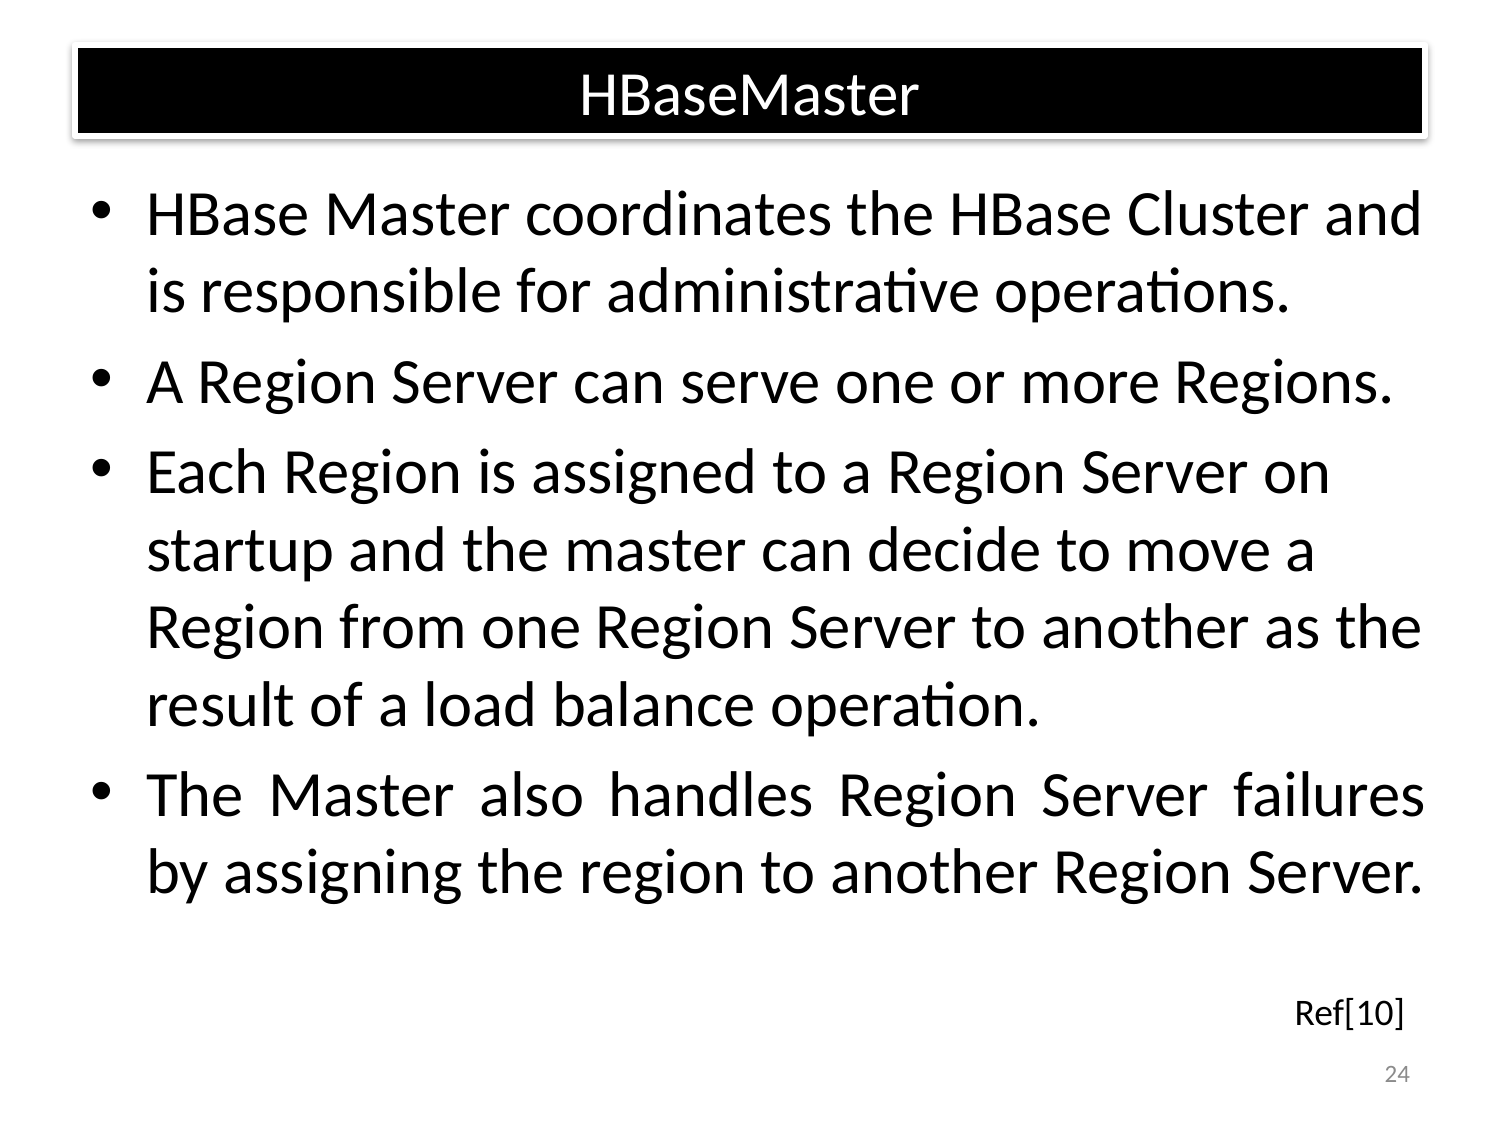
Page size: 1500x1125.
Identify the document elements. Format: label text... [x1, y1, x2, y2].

list HBase Master coordinates the HBase Cluster and is responsible for administrative operations. A Region Server can serve one or more Regions. Each Region is assigned to a Region Server on startup and the master can decide to move a Region from one Region Server to another as the result of a load balance operation. The Master also handles Region Server failures by assigning the region to another Region Server. [75, 163, 1442, 1010]
title HBaseMaster [72, 42, 1428, 139]
text_box Ref[10] [1279, 981, 1421, 1041]
slide_number 24 [1074, 1042, 1425, 1103]
